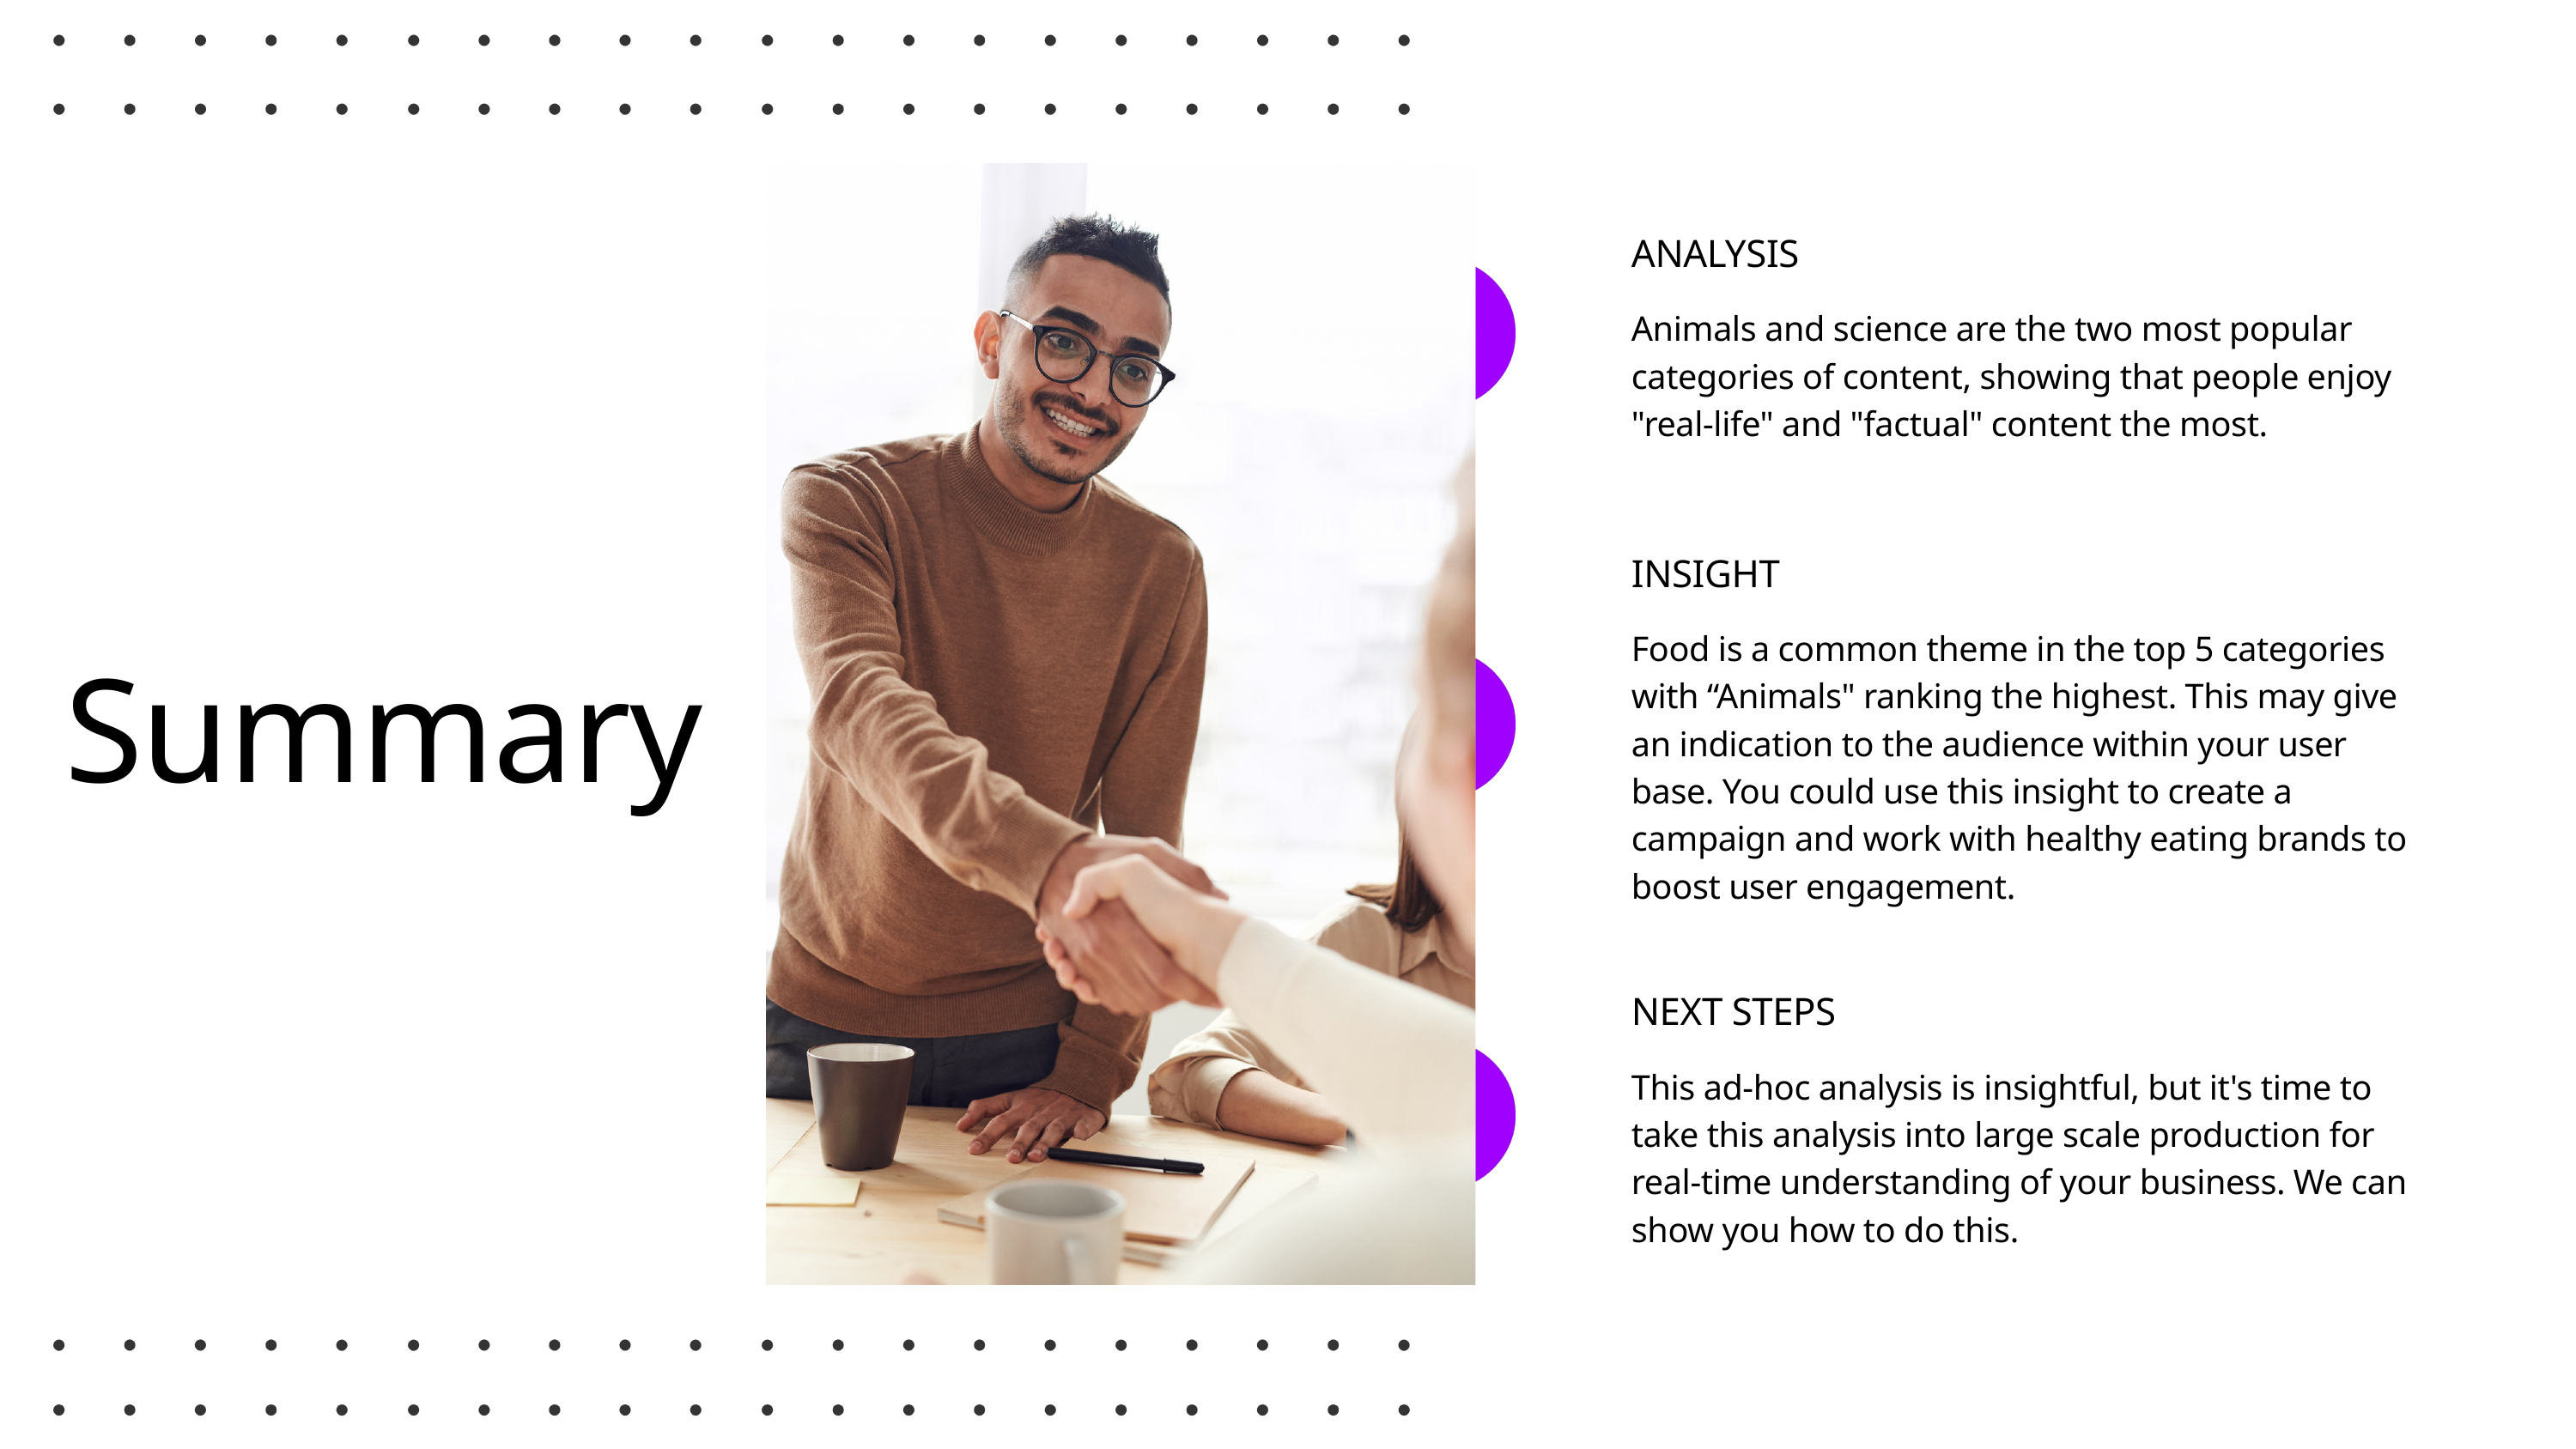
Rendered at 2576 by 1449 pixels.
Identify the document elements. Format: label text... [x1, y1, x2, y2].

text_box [1631, 542, 2432, 860]
text_box Summary [64, 639, 727, 811]
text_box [46, 0, 1414, 118]
text_box This ad-hoc analysis is insightful, but it's time to take this analysis into large scale production for real-time understanding of your business. We can show you how to do this. [1631, 1109, 2432, 1250]
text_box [1631, 221, 2432, 447]
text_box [46, 1335, 1414, 1449]
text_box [1631, 980, 2432, 1104]
picture [765, 163, 1562, 1286]
